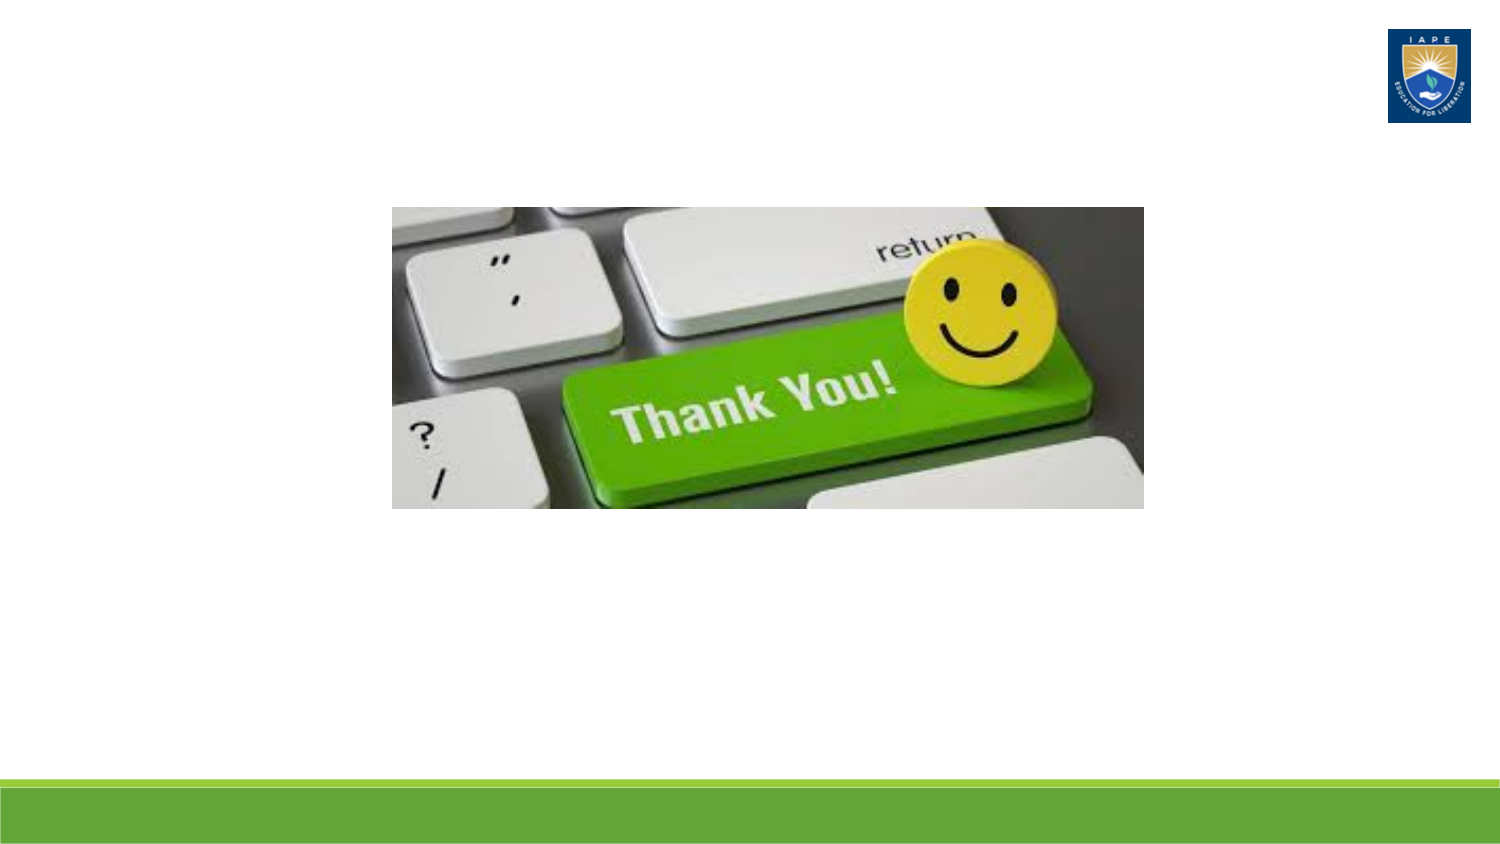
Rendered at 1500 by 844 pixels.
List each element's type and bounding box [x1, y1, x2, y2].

picture [392, 207, 1144, 509]
picture [1388, 29, 1472, 124]
